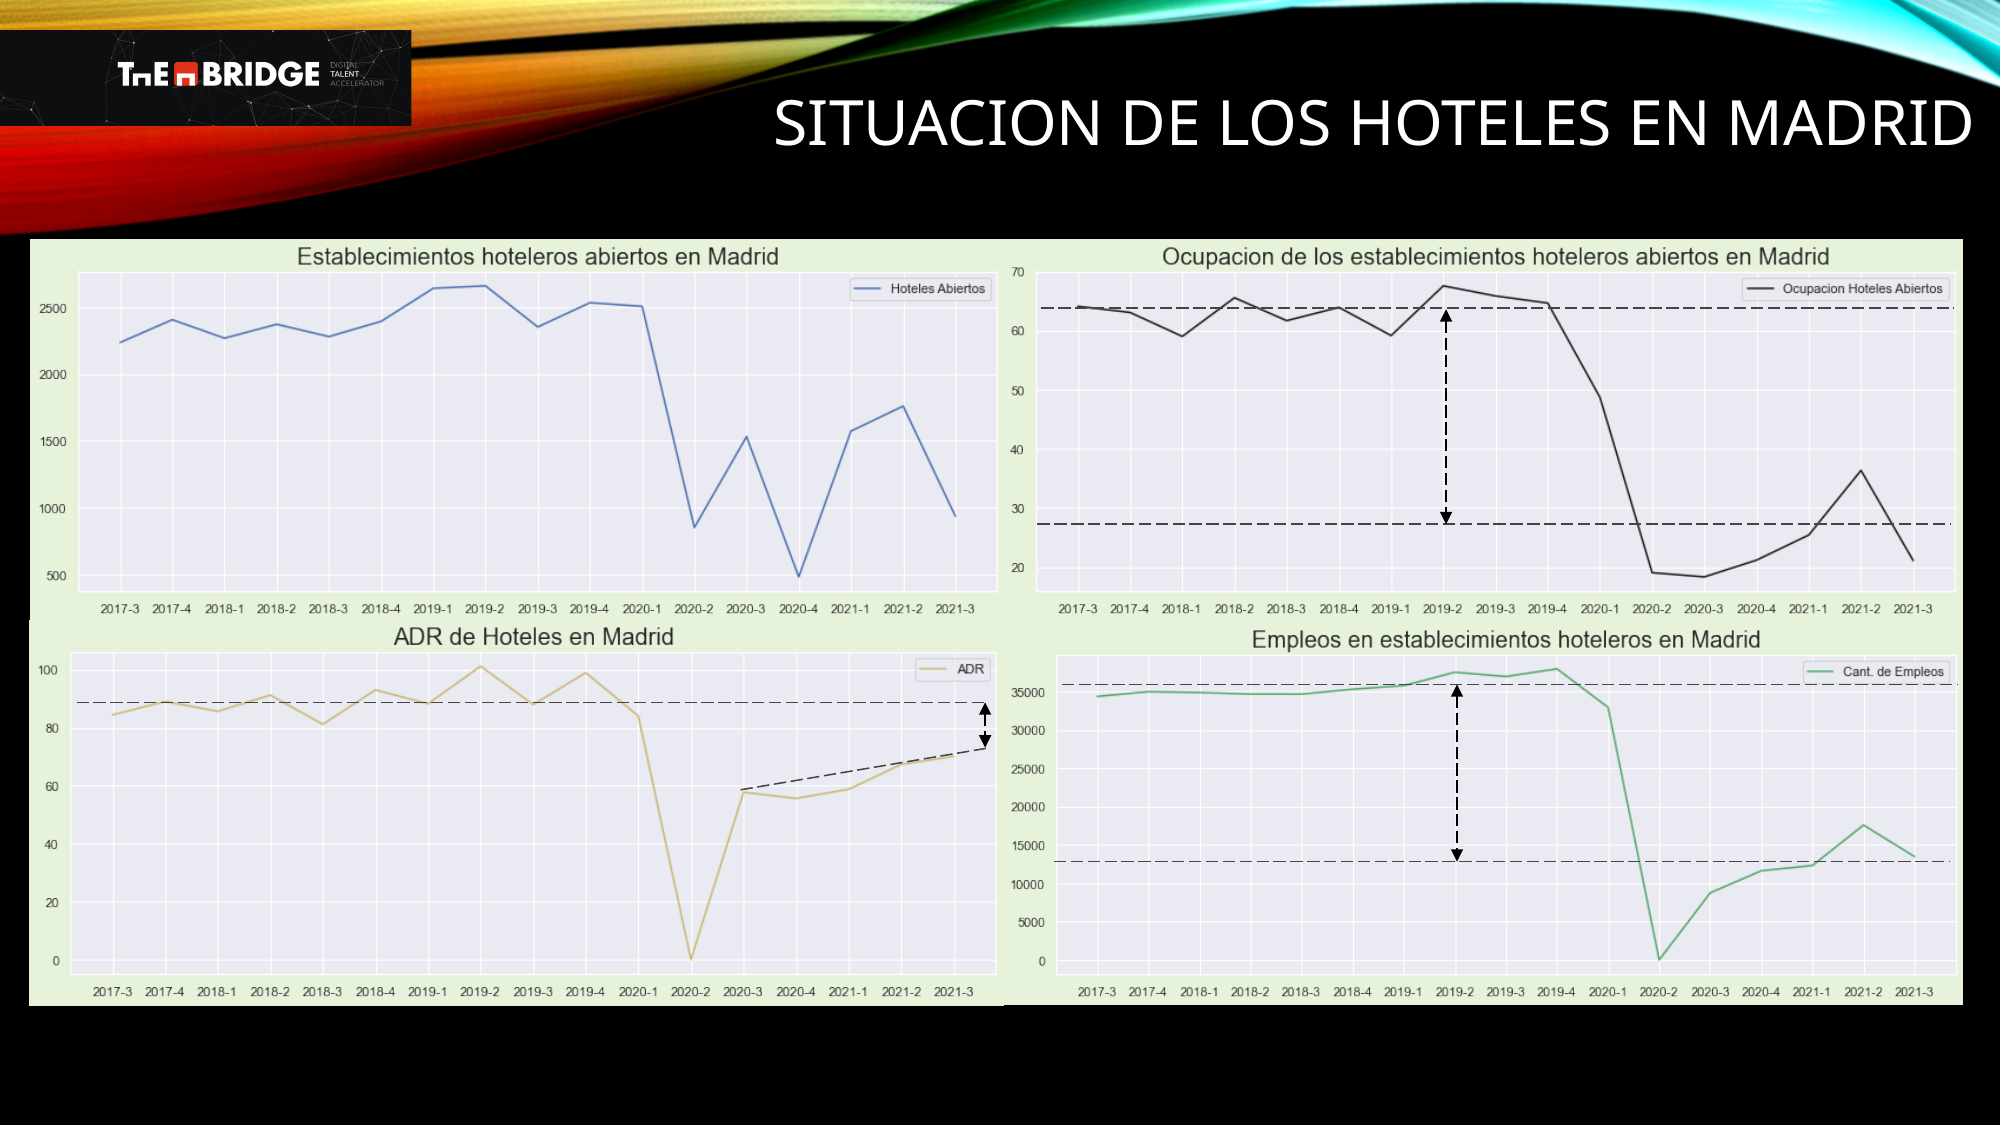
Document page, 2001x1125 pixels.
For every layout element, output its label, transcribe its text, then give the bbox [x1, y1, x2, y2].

picture [29, 238, 1963, 1007]
picture [0, 0, 2000, 237]
title Situacion de los hoteles en madrid [715, 34, 1992, 216]
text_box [740, 747, 991, 790]
